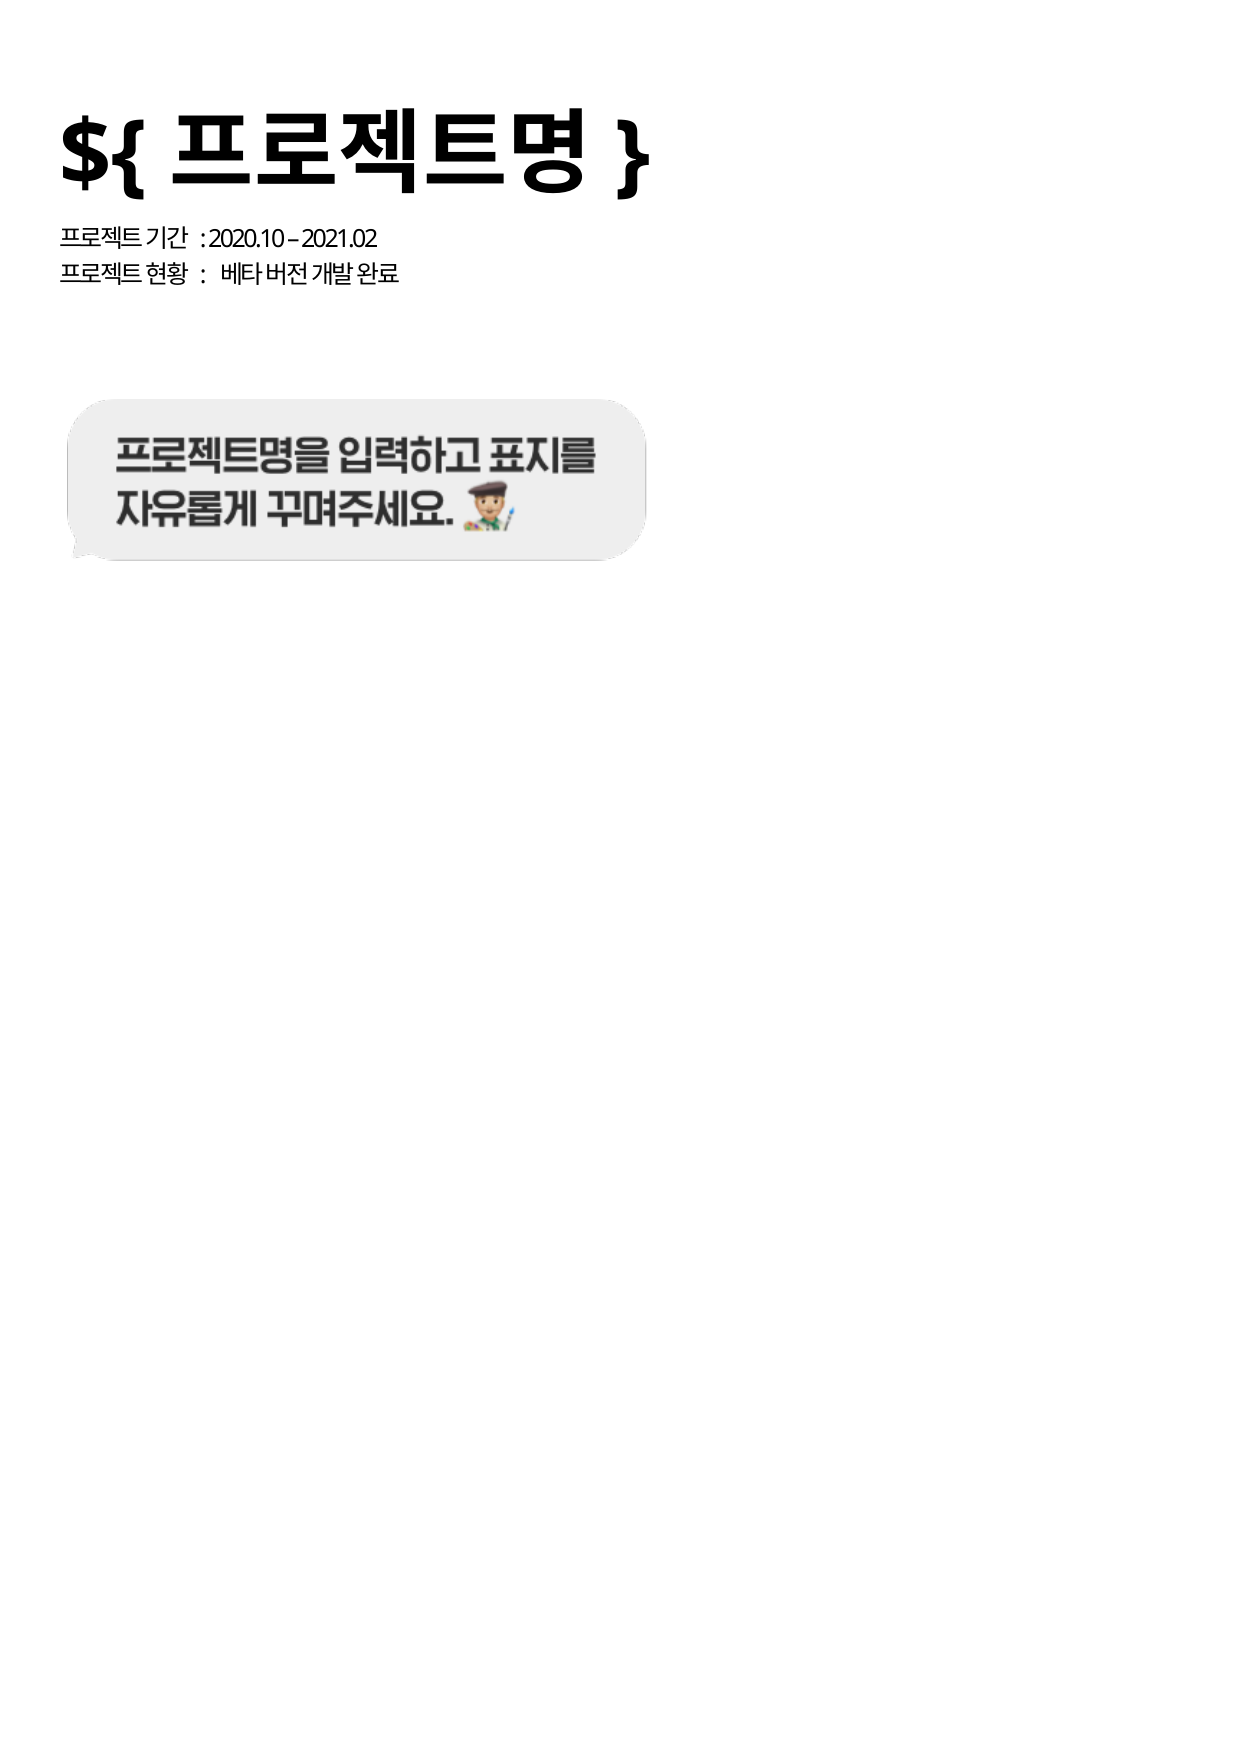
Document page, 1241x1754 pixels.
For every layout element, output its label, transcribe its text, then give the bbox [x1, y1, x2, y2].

text_box ${프로젝트명} [59, 77, 1181, 195]
text_box 프로젝트 기간 : 2020.10 – 2021.02 프로젝트 현황 : 베타 버전 개발 완료 [59, 216, 1181, 283]
picture [58, 398, 649, 569]
